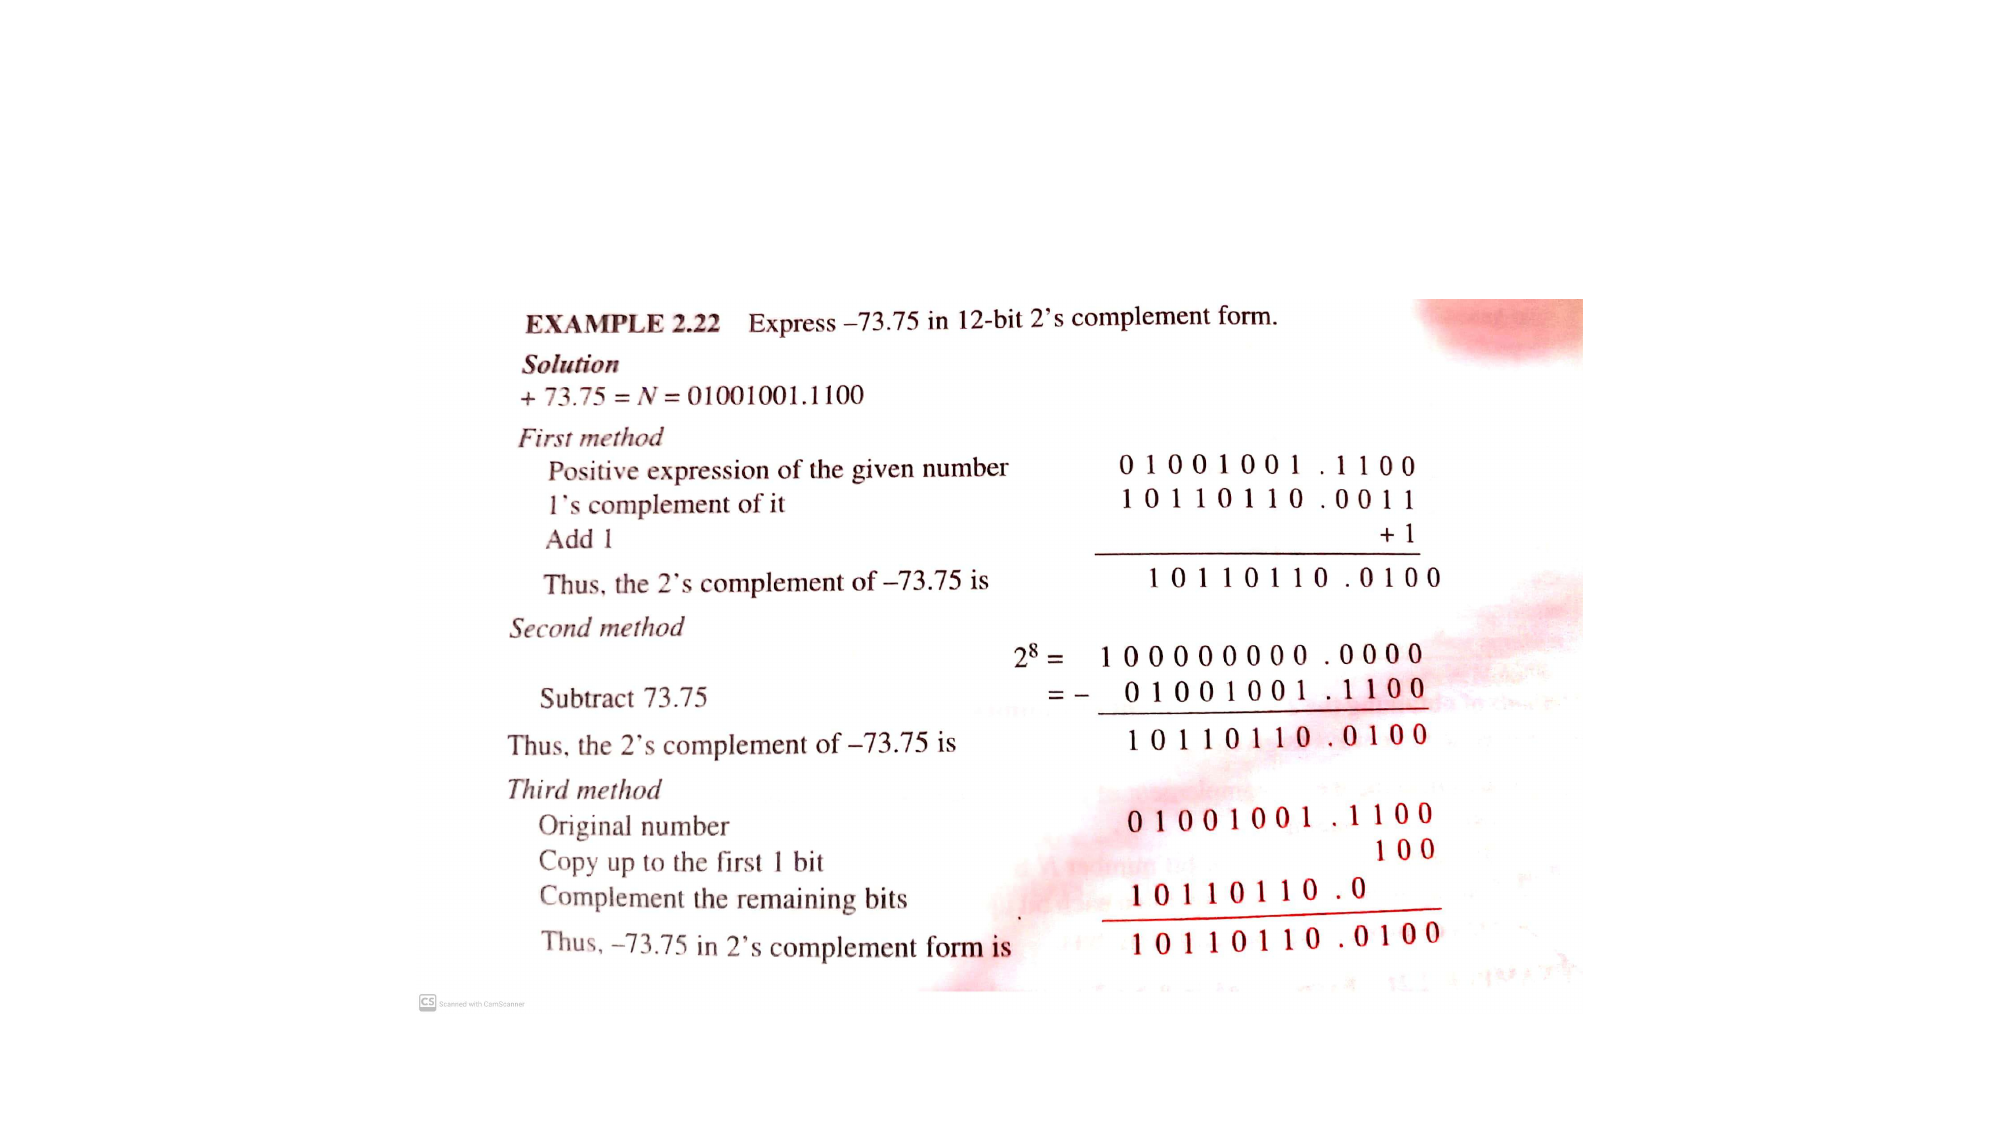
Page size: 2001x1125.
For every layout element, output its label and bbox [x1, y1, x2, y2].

list [416, 299, 1583, 1014]
